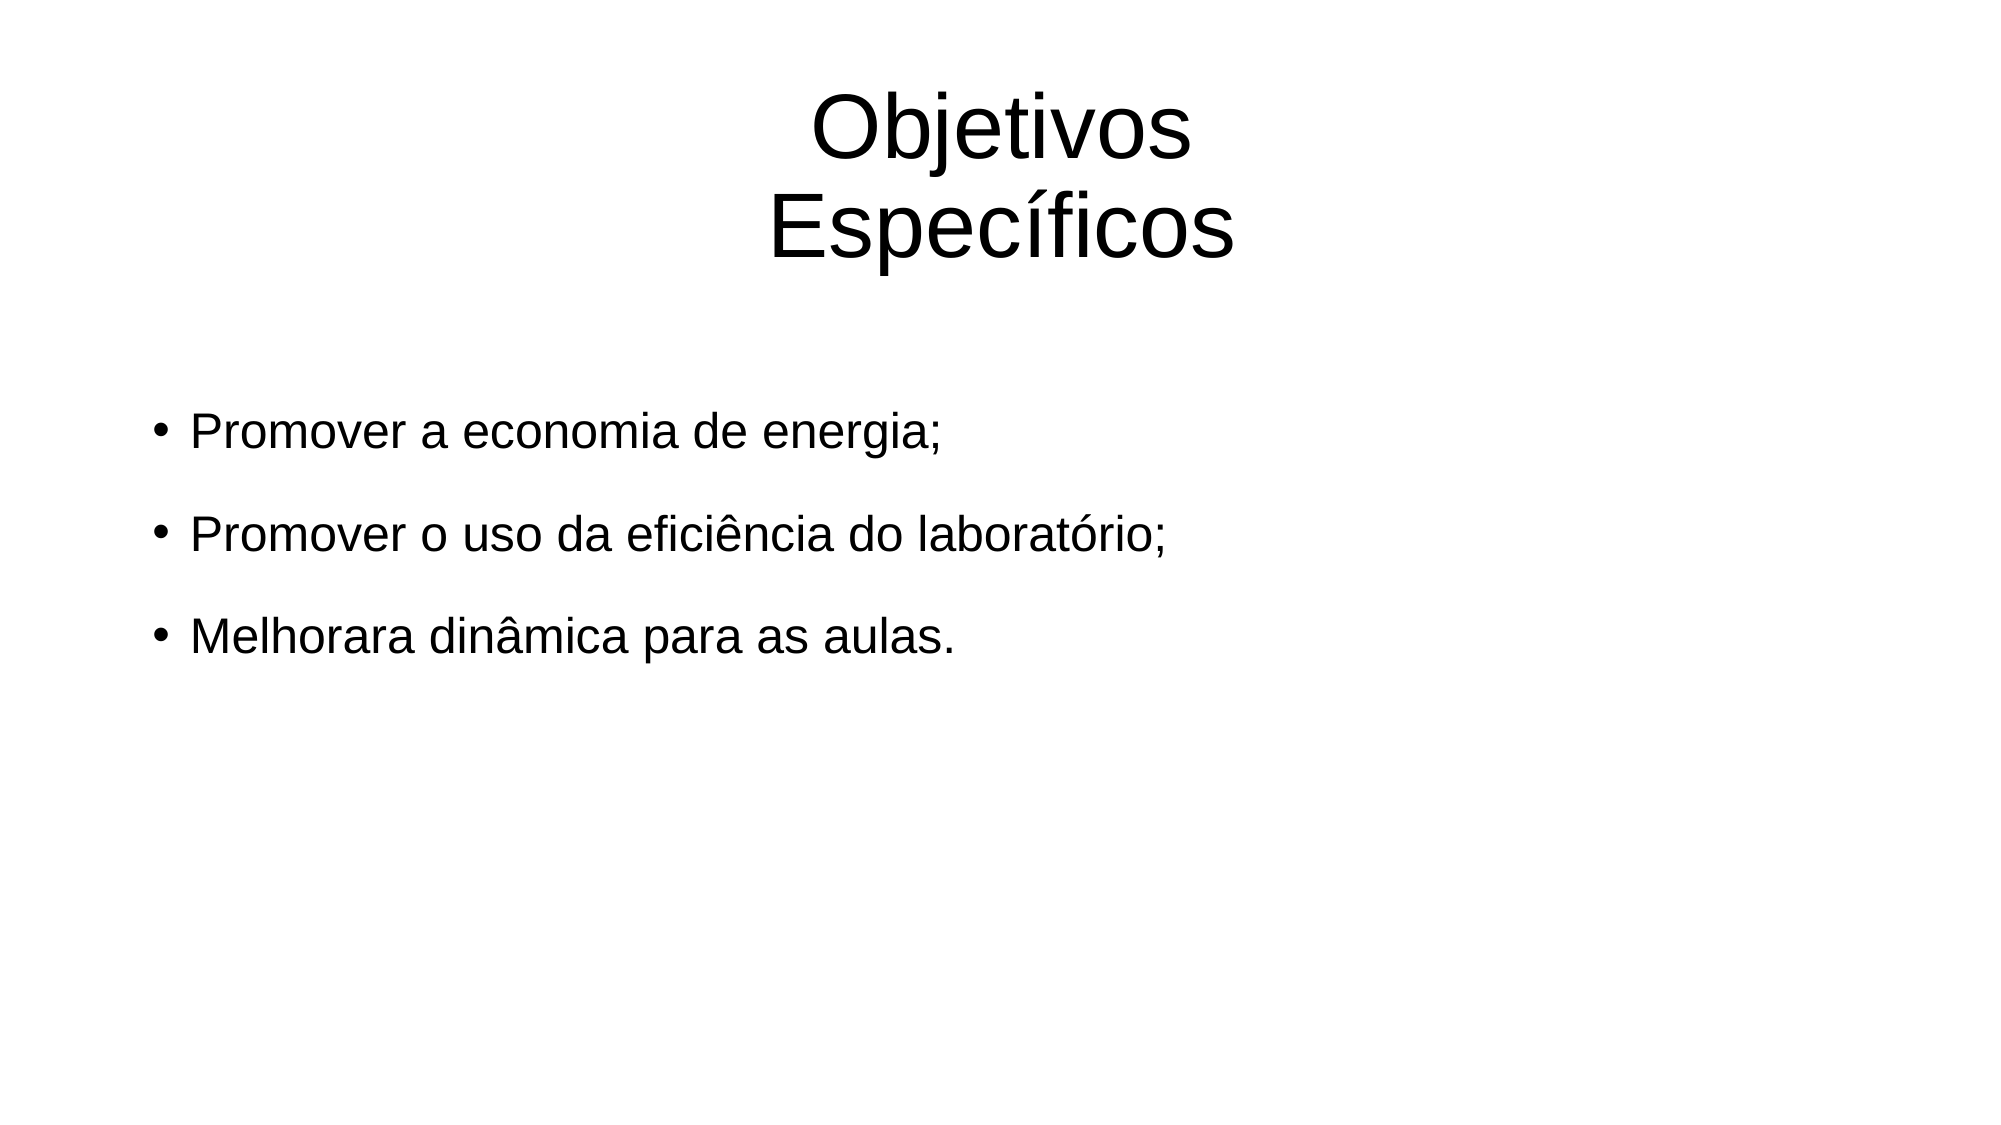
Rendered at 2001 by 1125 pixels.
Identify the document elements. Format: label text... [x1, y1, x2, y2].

title Objetivos Específicos [548, 69, 1456, 288]
list Promover a economia de energia; Promover o uso da eficiência do laboratório; Melhorara dinâmica para as aulas. [137, 391, 1217, 719]
